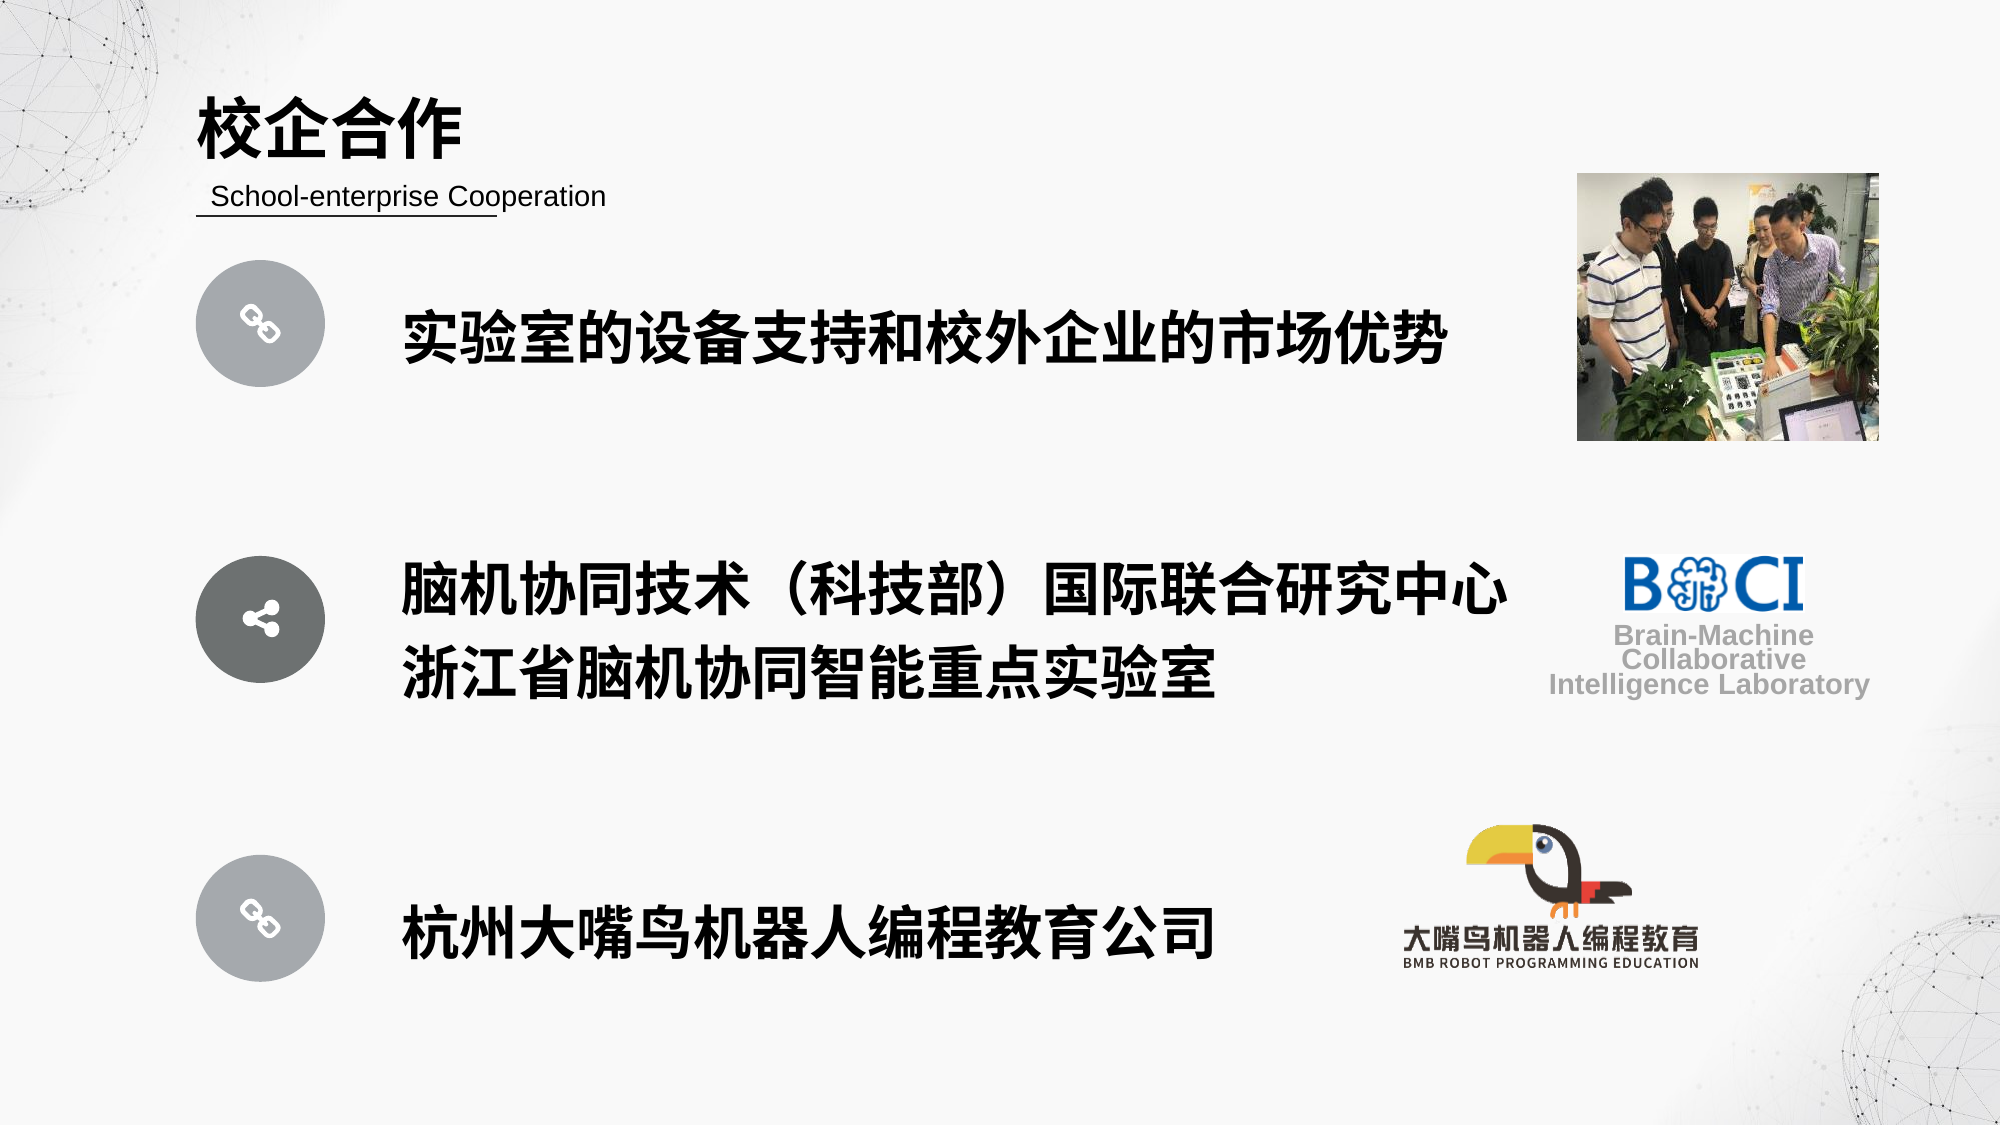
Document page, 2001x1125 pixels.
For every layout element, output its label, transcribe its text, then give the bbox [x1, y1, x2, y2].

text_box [195, 555, 325, 683]
text_box 实验室的设备支持和校外企业的市场优势 [386, 279, 1577, 379]
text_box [195, 259, 325, 387]
text_box 脑机协同技术（科技部）国际联合研究中心 浙江省脑机协同智能重点实验室 [387, 530, 1578, 714]
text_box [185, 80, 875, 216]
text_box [195, 854, 325, 982]
text_box 杭州大嘴鸟机器人编程教育公司 [387, 874, 1467, 974]
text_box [1520, 554, 1908, 683]
picture [0, 0, 2000, 1125]
